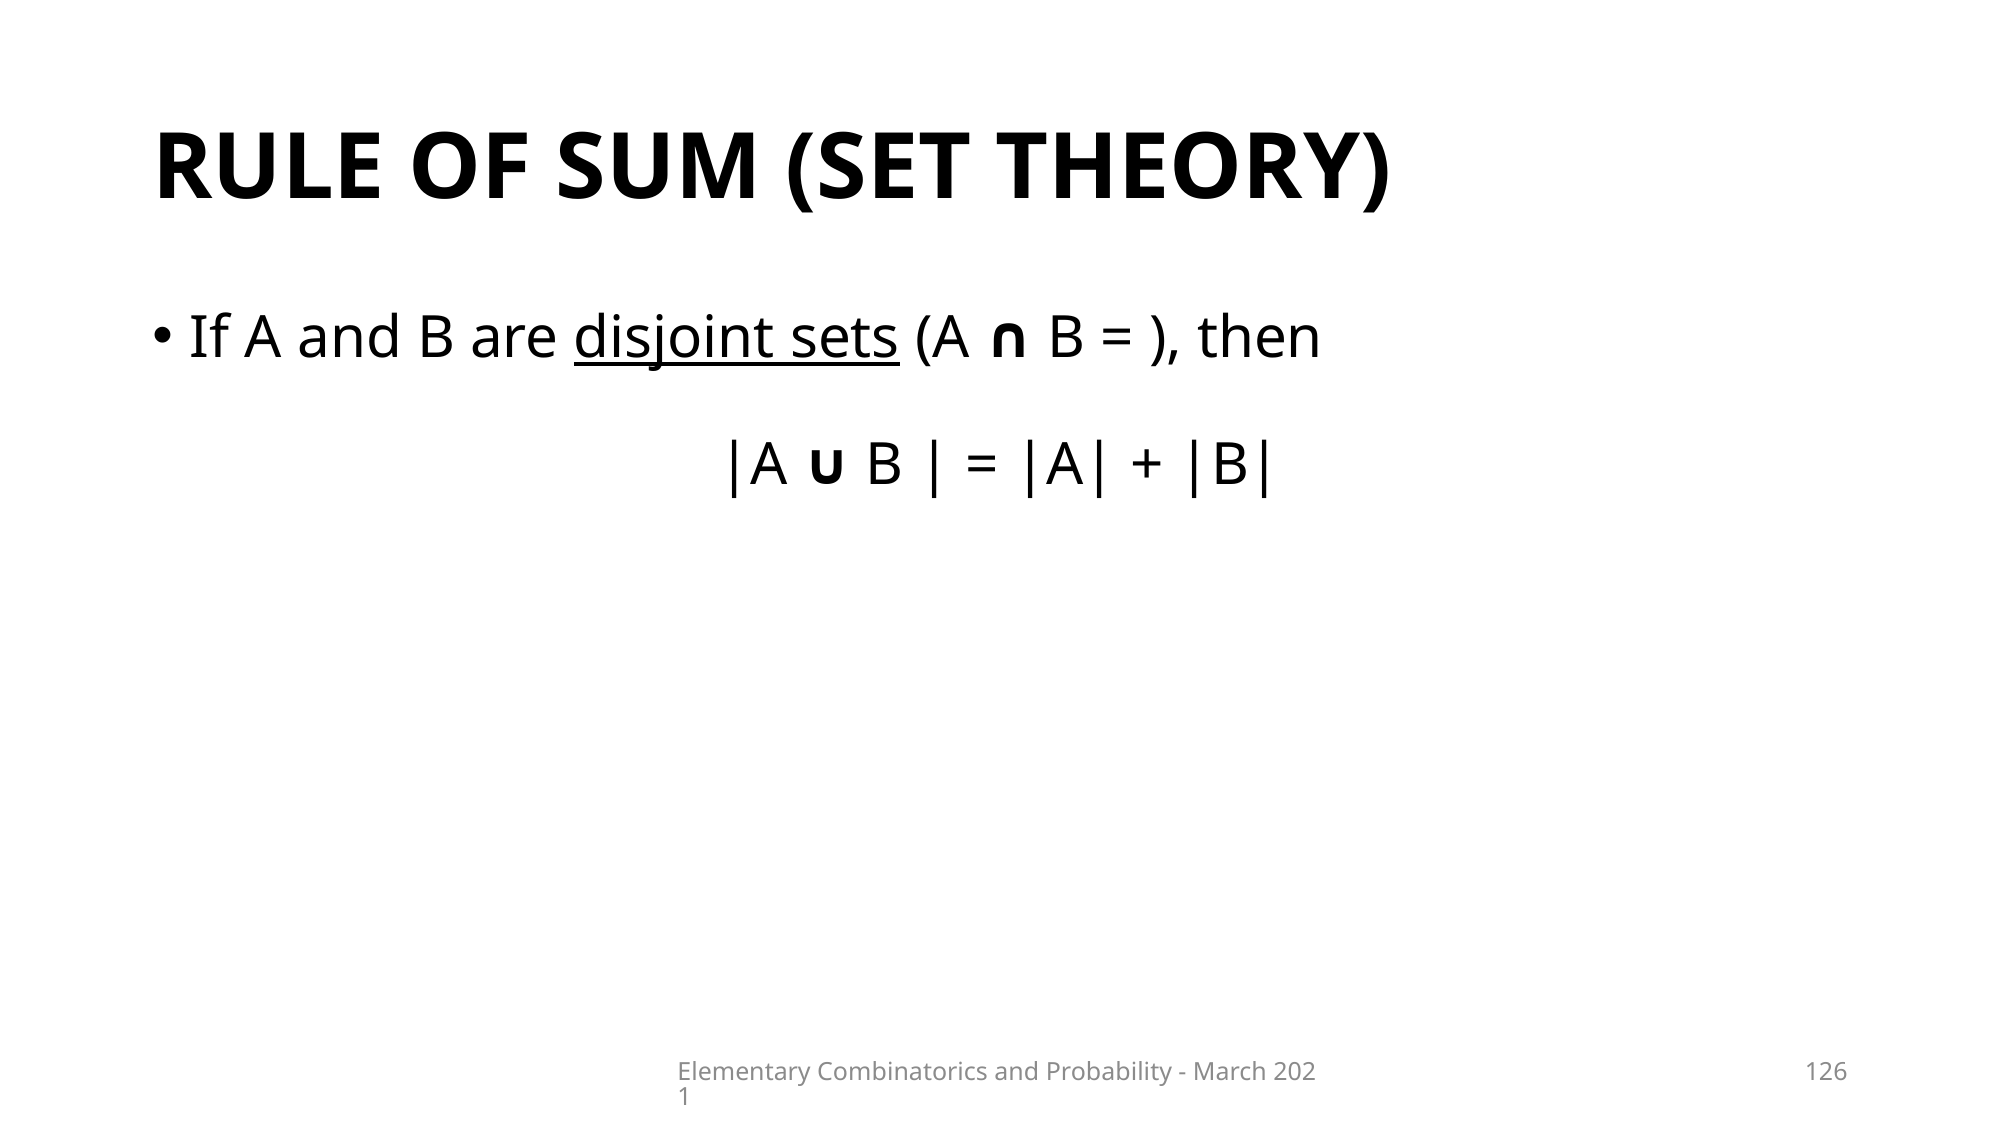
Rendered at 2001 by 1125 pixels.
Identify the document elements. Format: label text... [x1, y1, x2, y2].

slide_number 126 [1412, 1042, 1863, 1103]
title RULE OF SUM (SET THEORY) [137, 59, 1863, 278]
footer Elementary Combinatorics and Probability - March 2021 [662, 1042, 1338, 1103]
